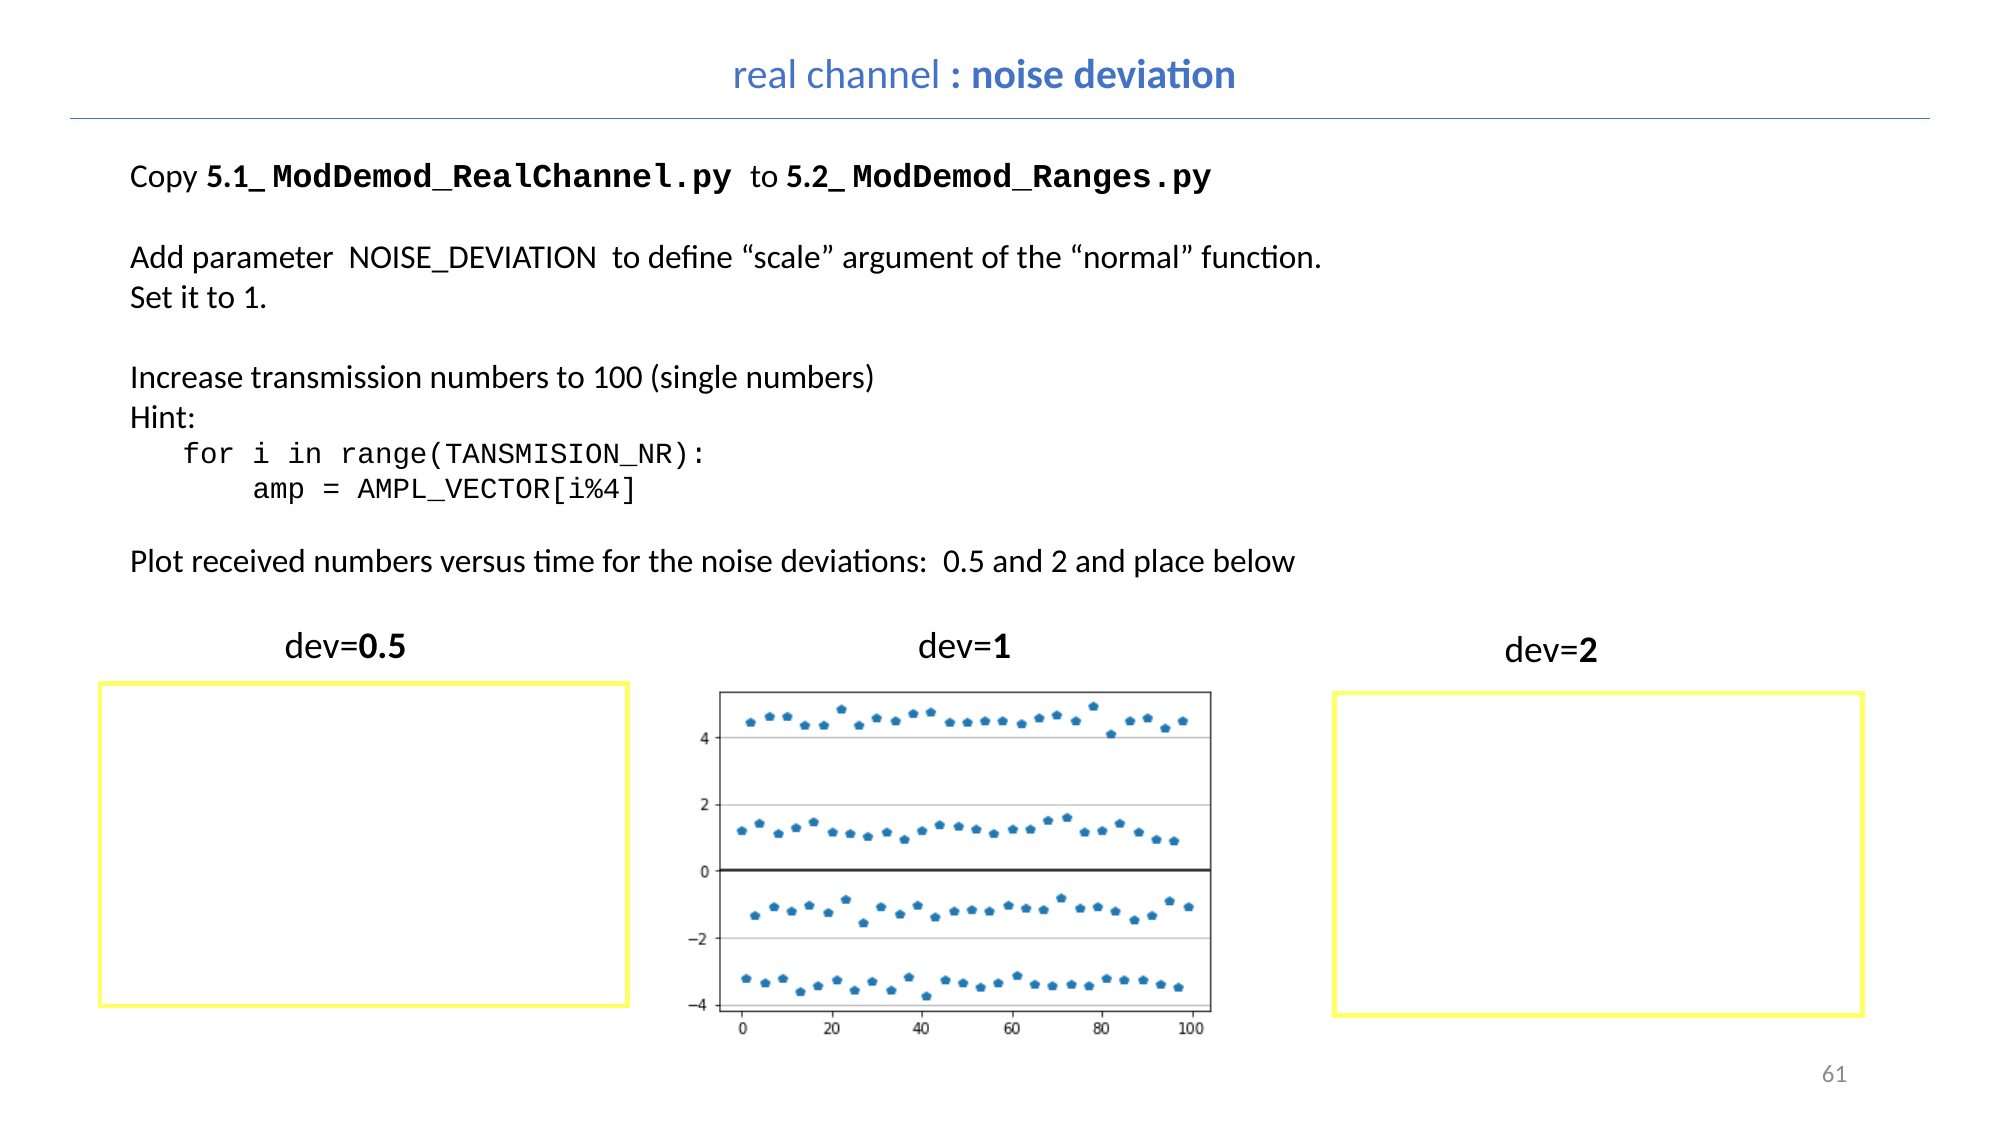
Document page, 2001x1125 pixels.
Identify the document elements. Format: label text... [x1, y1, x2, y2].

text_box [99, 682, 629, 1007]
text_box dev=0.5 [258, 613, 433, 673]
picture [677, 683, 1219, 1046]
text_box dev=1 [889, 613, 1041, 673]
text_box dev=2 [1475, 617, 1627, 678]
text_box [1333, 692, 1863, 1016]
text_box real channel : noise deviation [55, 35, 1915, 104]
text_box Copy 5.1_ ModDemod_RealChannel.py to 5.2_ ModDemod_Ranges.py Add parameter NOISE_DEVIATION to define “scale” argument of the “normal” function. Set it to 1. Increase transmission numbers to 100 (single numbers) Hint: for i in range(TANSMISION_NR): amp = AMPL_VECTOR[i%4] Plot received numbers versus time for the noise deviations: 0.5 and 2 and place below [115, 142, 1408, 627]
slide_number 61 [1412, 1042, 1863, 1103]
